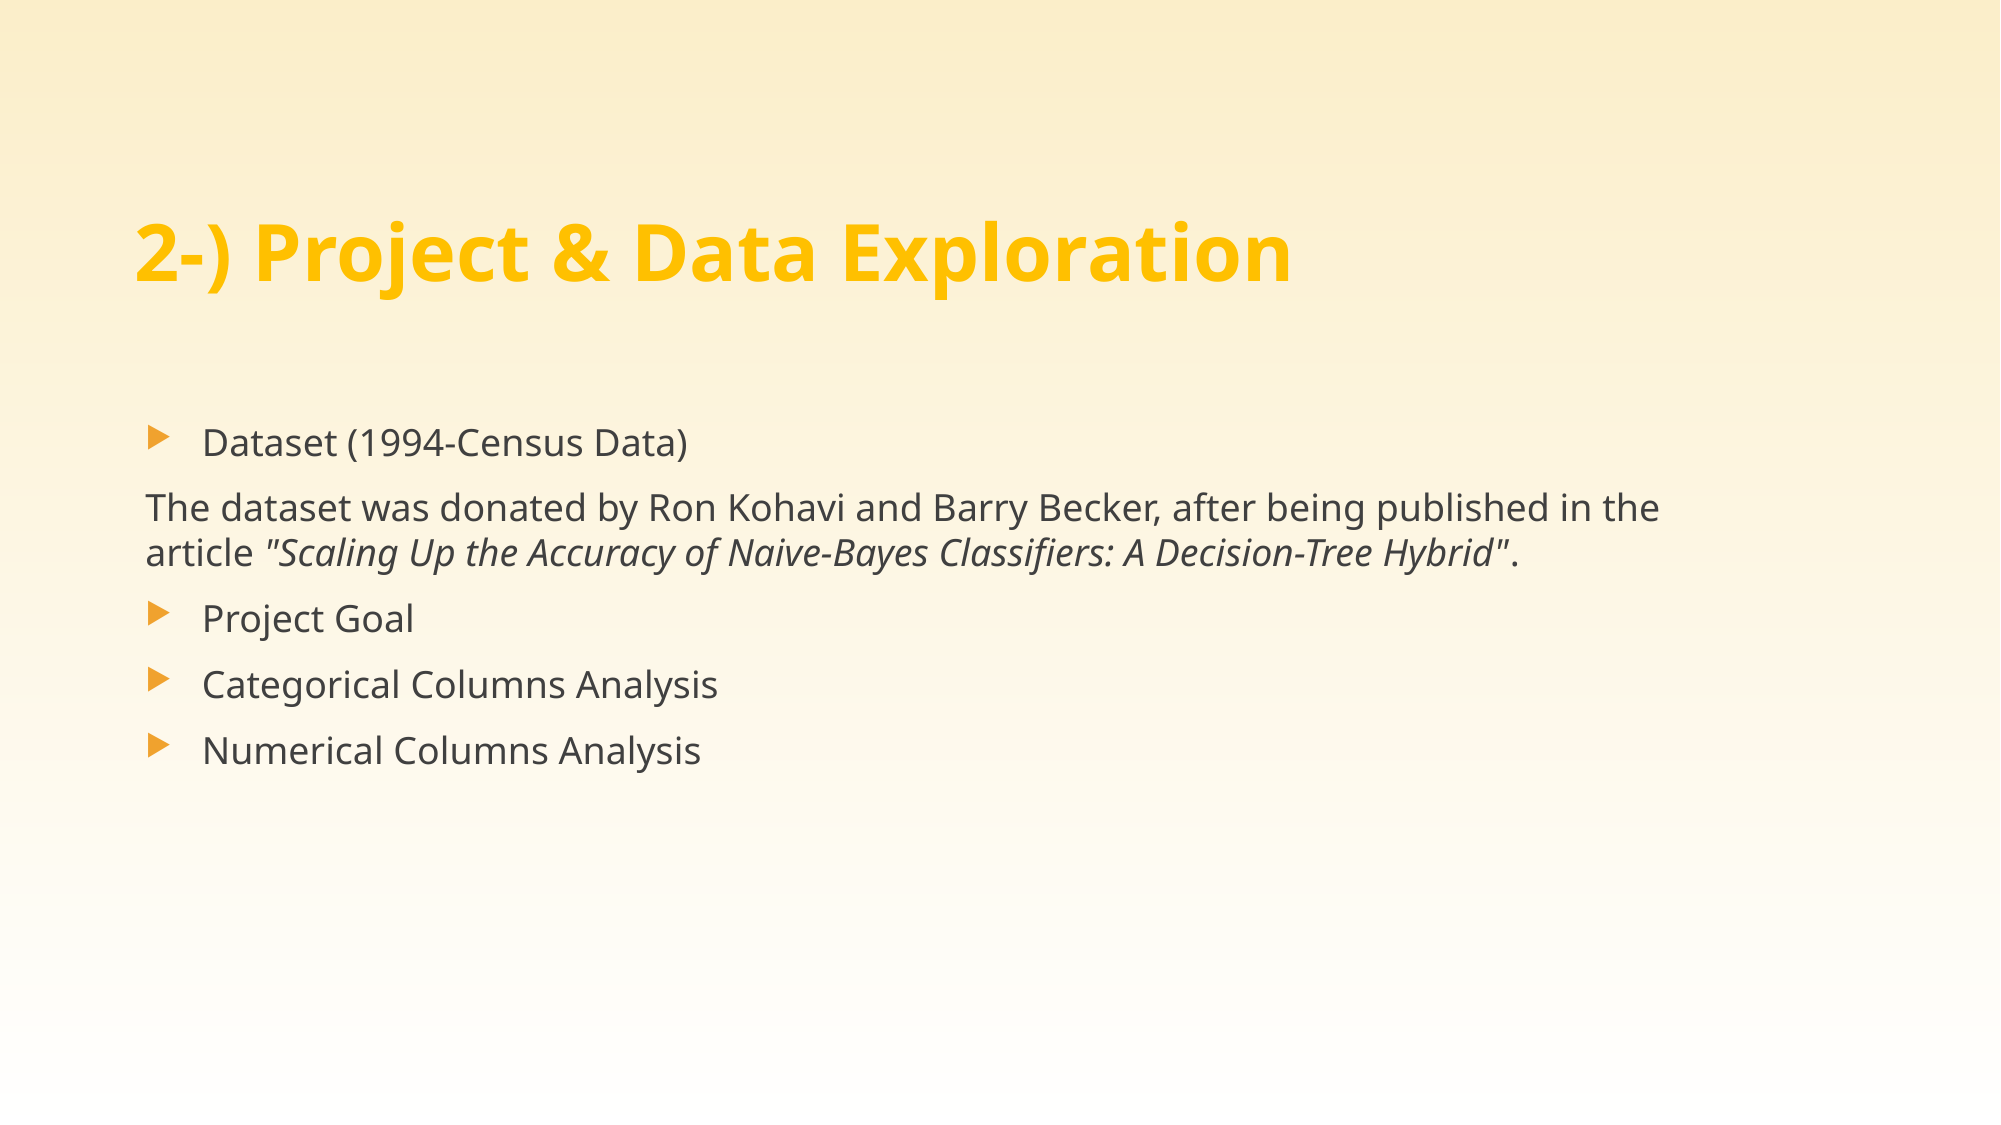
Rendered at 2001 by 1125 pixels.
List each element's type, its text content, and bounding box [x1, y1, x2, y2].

list Dataset (1994-Census Data) The dataset was donated by Ron Kohavi and Barry Becker, after being published in the article "Scaling Up the Accuracy of Naive-Bayes Classifiers: A Decision-Tree Hybrid". Project Goal Categorical Columns Analysis Numerical Columns Analysis [130, 411, 1767, 992]
title 2-) Project & Data Exploration [119, 194, 1647, 390]
